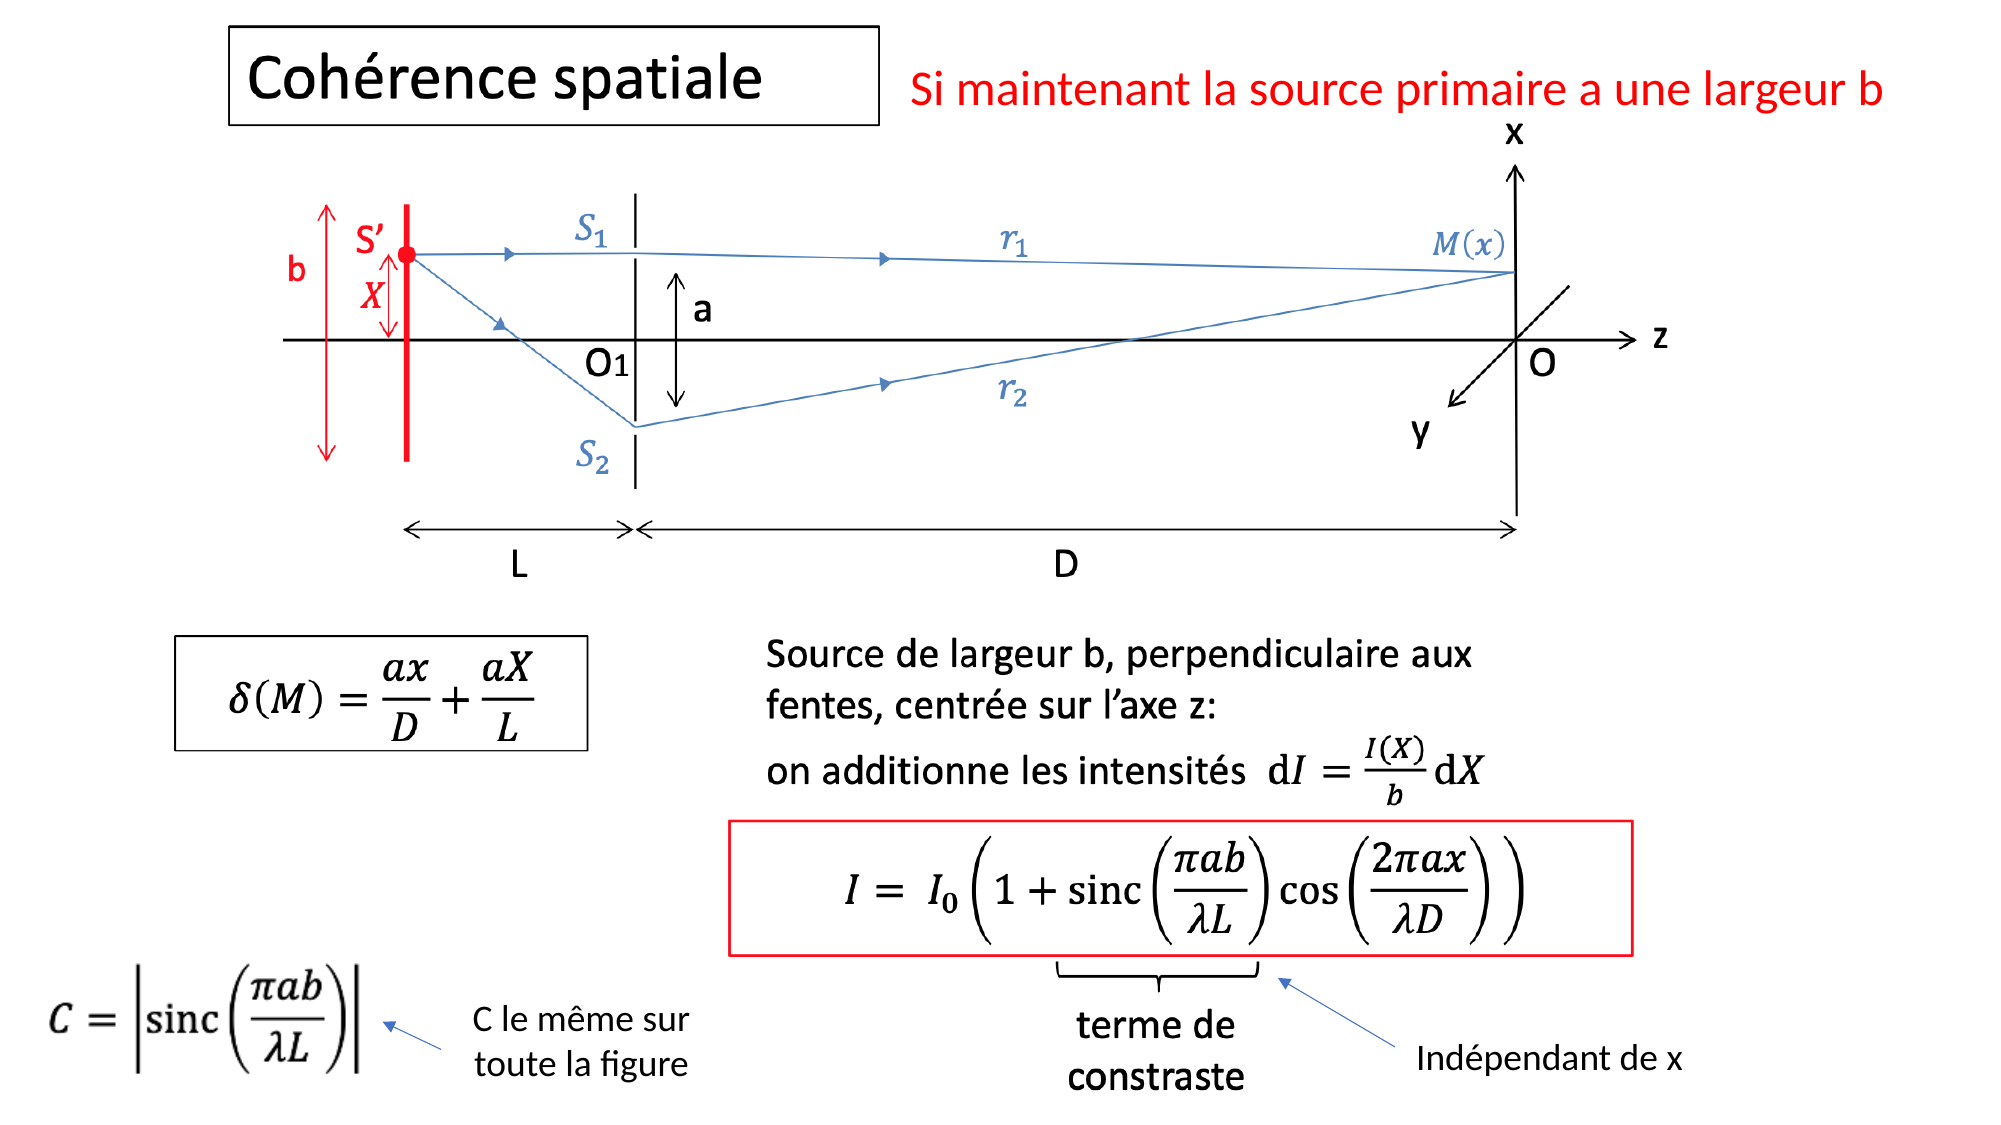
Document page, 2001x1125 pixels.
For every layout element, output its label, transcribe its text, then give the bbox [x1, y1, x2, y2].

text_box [382, 1021, 442, 1050]
picture [3, 19, 1766, 1106]
text_box Si maintenant la source primaire a une largeur b [1766, 47, 1911, 123]
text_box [1277, 977, 1395, 1047]
